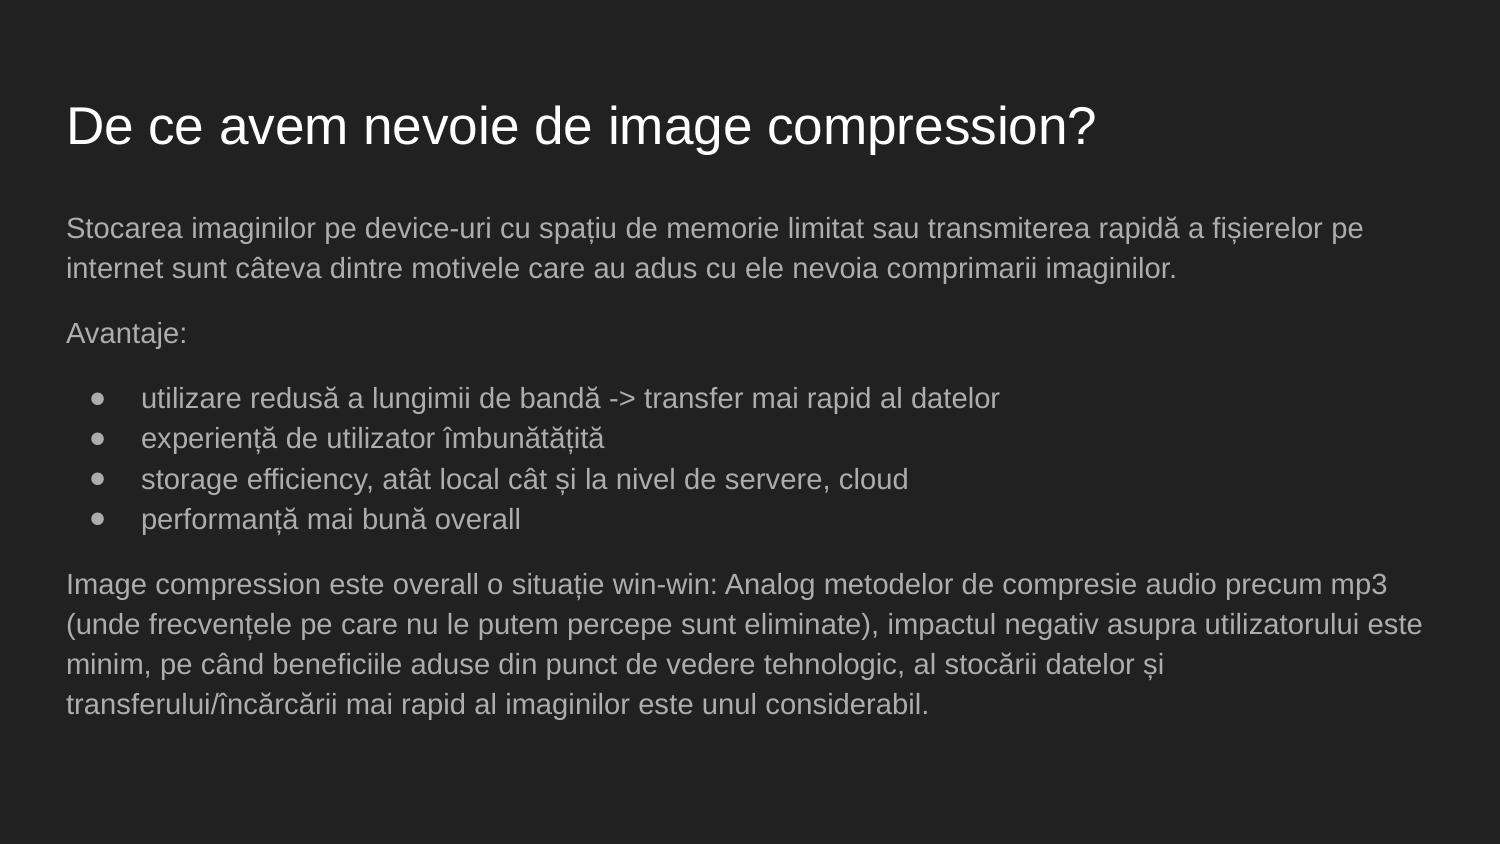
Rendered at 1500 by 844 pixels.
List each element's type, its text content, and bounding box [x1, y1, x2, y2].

list Stocarea imaginilor pe device-uri cu spațiu de memorie limitat sau transmiterea rapidă a fișierelor pe internet sunt câteva dintre motivele care au adus cu ele nevoia comprimarii imaginilor. Avantaje: utilizare redusă a lungimii de bandă -> transfer mai rapid al datelor experiență de utilizator îmbunătățită storage efficiency, atât local cât și la nivel de servere, cloud performanță mai bună overall Image compression este overall o situație win-win: Analog metodelor de compresie audio precum mp3 (unde frecvențele pe care nu le putem percepe sunt eliminate), impactul negativ asupra utilizatorului este minim, pe când beneficiile aduse din punct de vedere tehnologic, al stocării datelor și transferului/încărcării mai rapid al imaginilor este unul considerabil. [51, 189, 1449, 750]
title De ce avem nevoie de image compression? [51, 76, 1449, 171]
